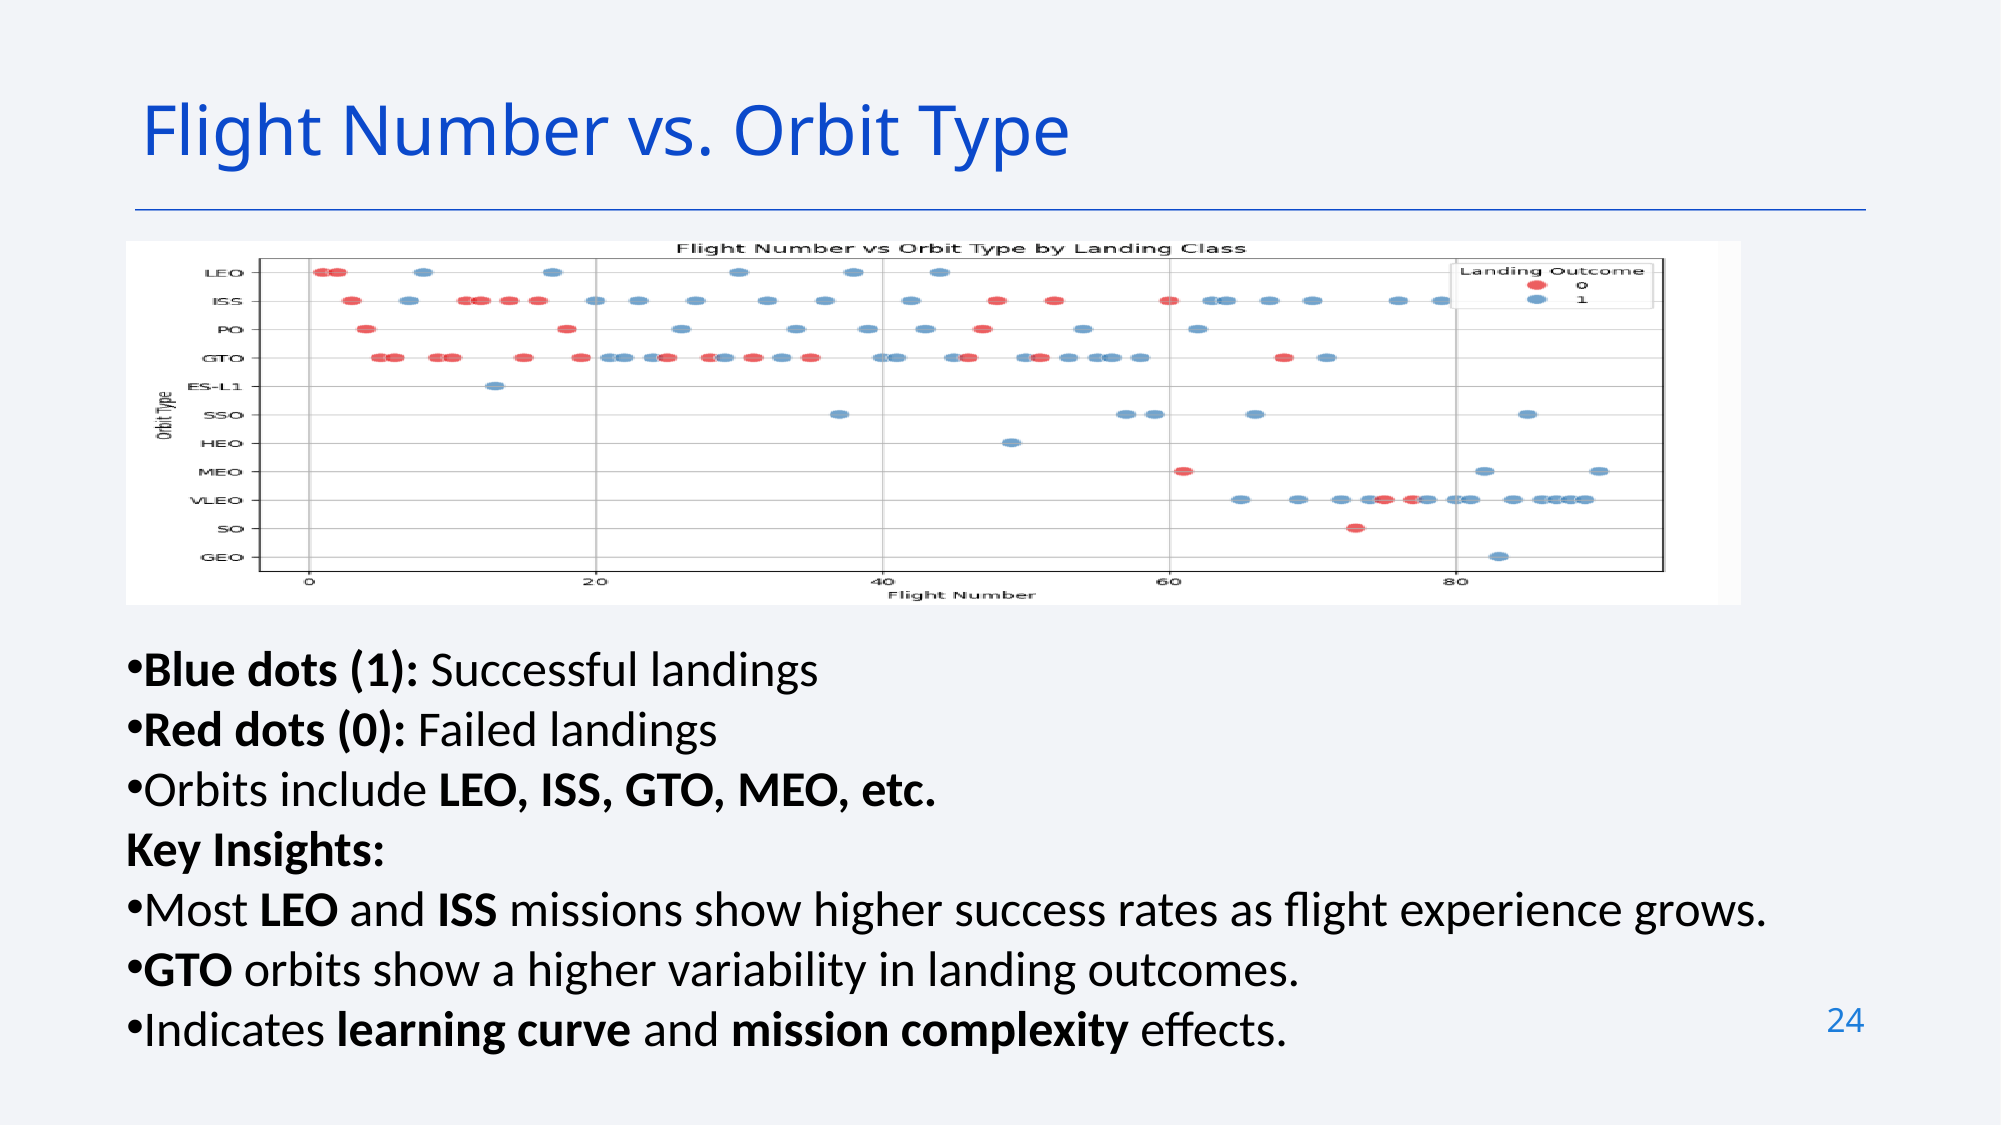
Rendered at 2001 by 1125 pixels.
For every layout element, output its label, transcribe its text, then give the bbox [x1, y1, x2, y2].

text_box Flight Number vs. Orbit Type [126, 88, 1852, 179]
text_box Blue dots (1): Successful landings Red dots (0): Failed landings Orbits include LEO, ISS, GTO, MEO, etc. Key Insights: Most LEO and ISS missions show higher success rates as flight experience grows. GTO orbits show a higher variability in landing outcomes. Indicates learning curve and mission complexity effects. [126, 604, 1880, 1112]
picture [0, 0, 2001, 1125]
